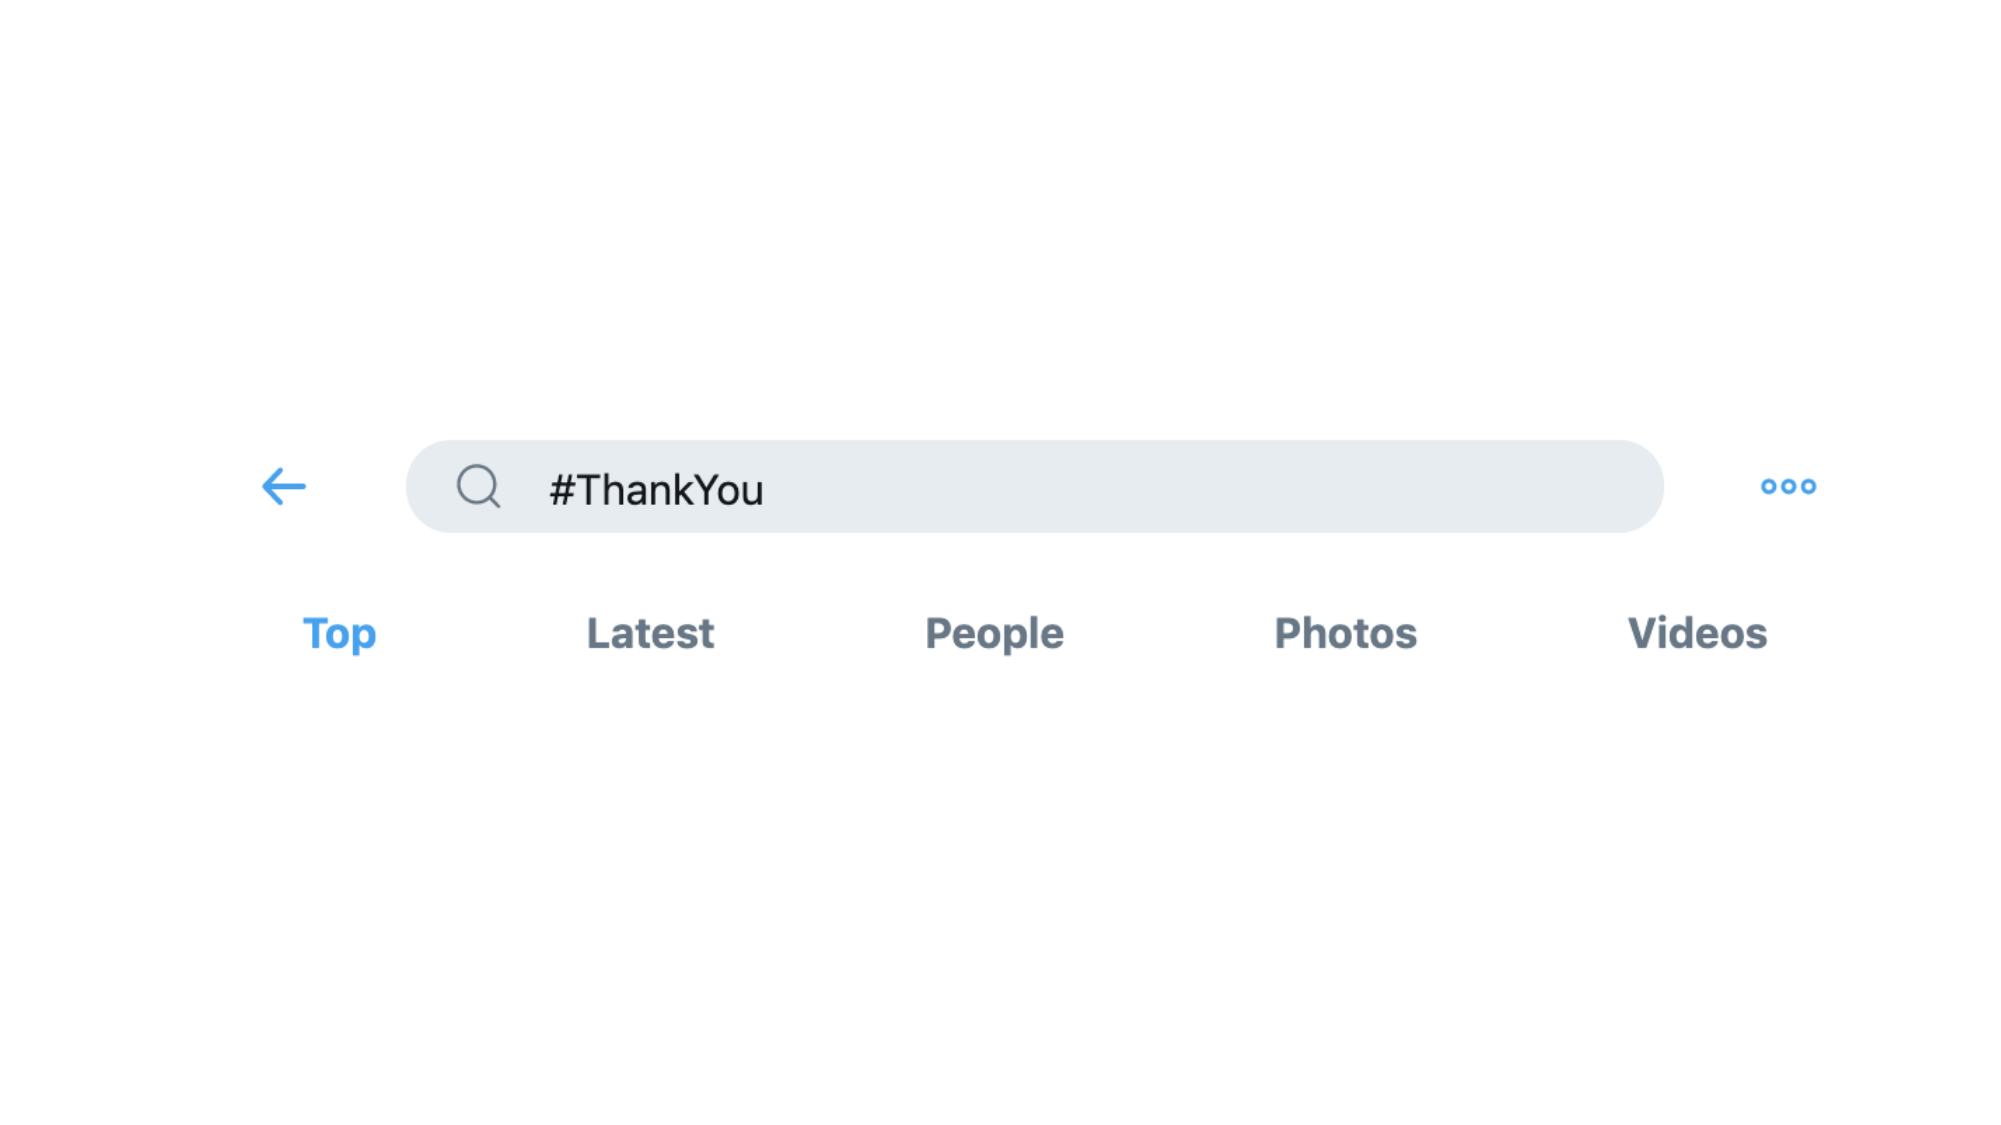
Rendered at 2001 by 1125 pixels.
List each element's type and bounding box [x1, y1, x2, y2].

picture [198, 429, 1867, 696]
